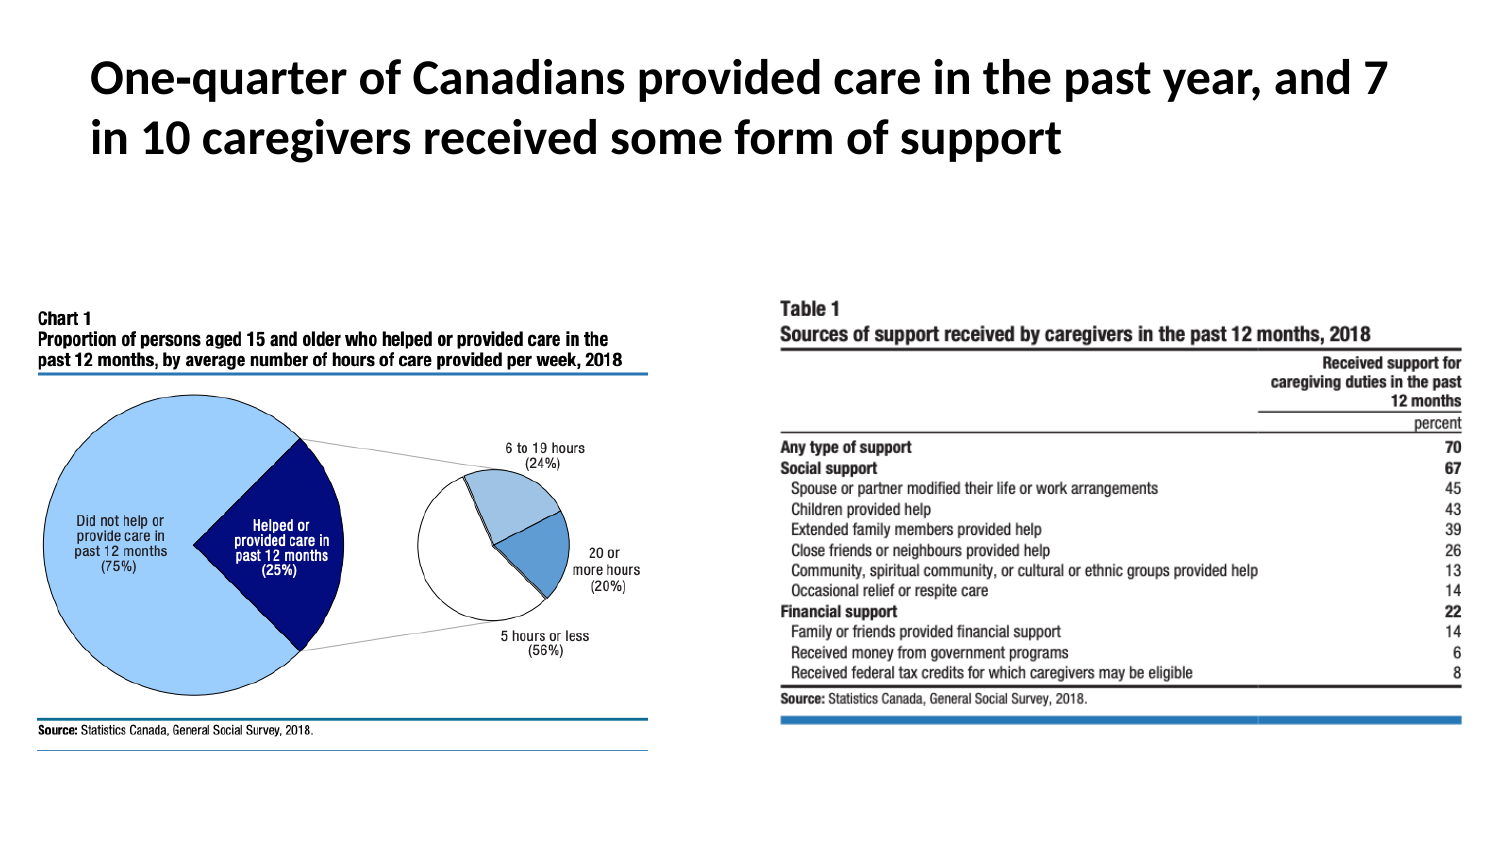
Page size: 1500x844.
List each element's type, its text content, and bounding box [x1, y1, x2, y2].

picture [773, 297, 1500, 731]
title One‑quarter of Canadians provided care in the past year, and 7 in 10 caregivers received some form of support [75, 33, 1425, 175]
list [24, 297, 658, 751]
